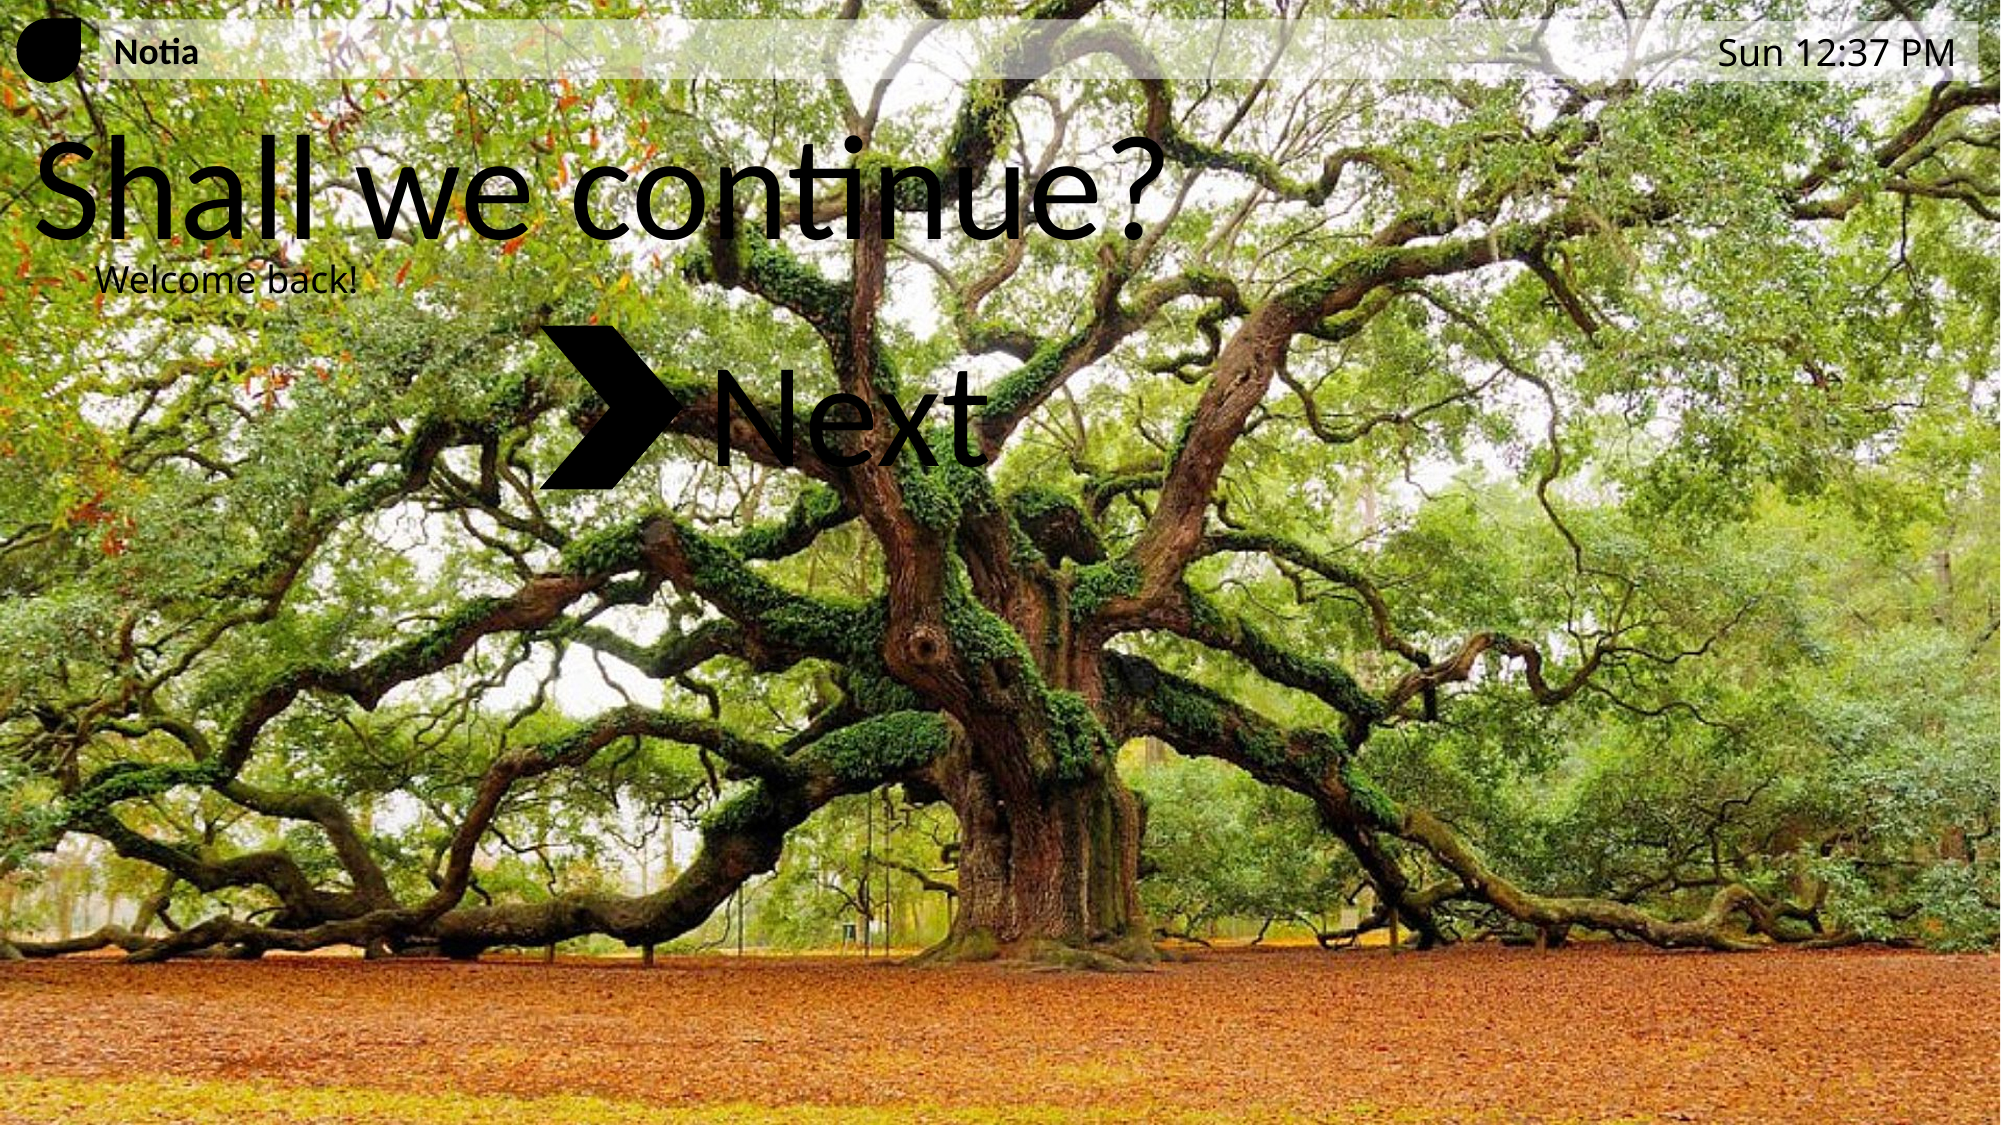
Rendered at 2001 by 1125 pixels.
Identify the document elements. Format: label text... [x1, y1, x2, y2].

text_box [539, 325, 684, 490]
picture [0, 0, 2001, 1125]
text_box Shall we continue? [17, 81, 1206, 277]
text_box Sun 12:37 PM [1702, 21, 1979, 81]
text_box [16, 18, 81, 81]
text_box Next [692, 308, 1262, 504]
text_box Notia [99, 19, 1703, 80]
text_box Welcome back! [79, 248, 1506, 309]
